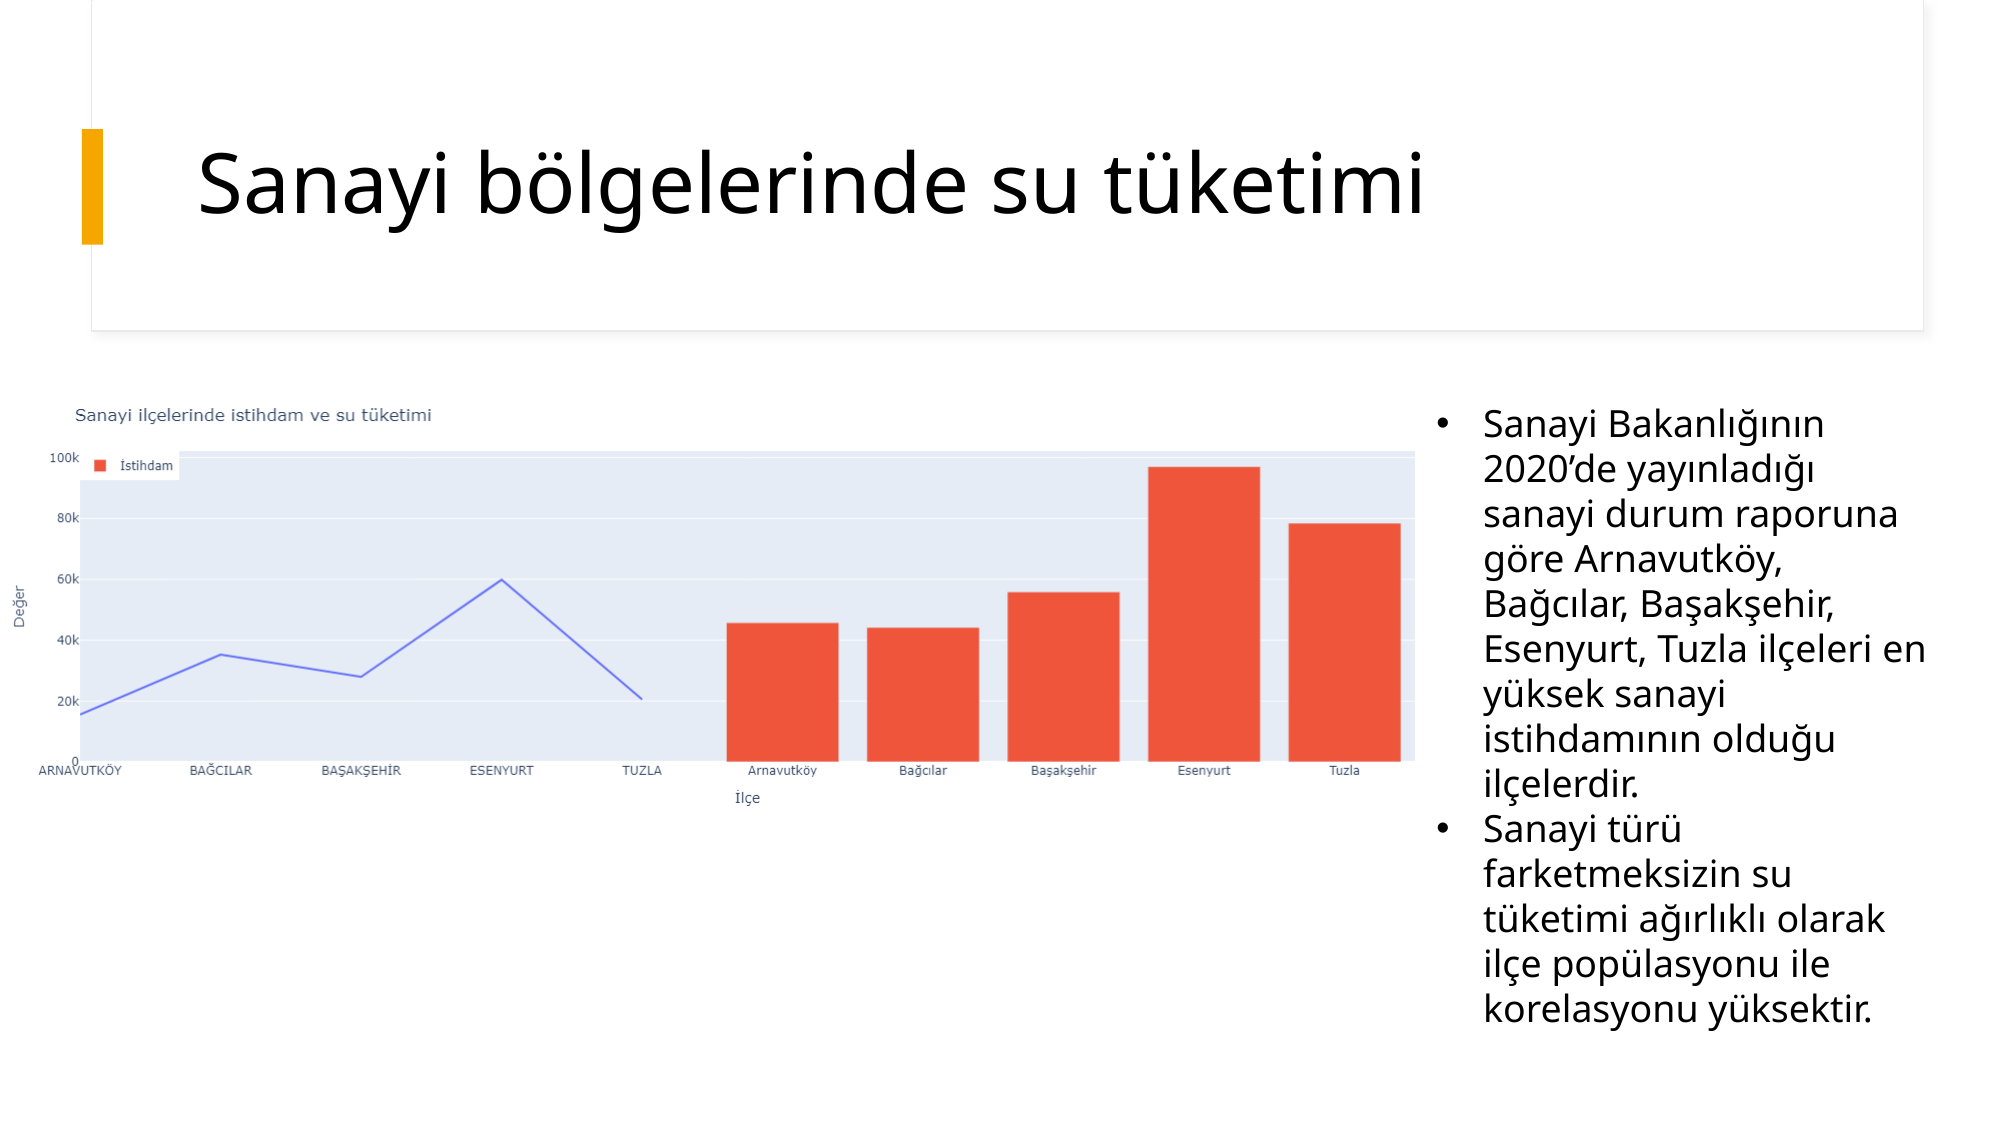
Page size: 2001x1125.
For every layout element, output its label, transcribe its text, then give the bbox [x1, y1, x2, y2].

title Sanayi bölgelerinde su tüketimi [183, 90, 1851, 284]
text_box Sanayi Bakanlığının 2020’de yayınladığı sanayi durum raporuna göre Arnavutköy, Bağcılar, Başakşehir, Esenyurt, Tuzla ilçeleri en yüksek sanayi istihdamının olduğu ilçelerdir. Sanayi türü farketmeksizin su tüketimi ağırlıklı olarak ilçe popülasyonu ile korelasyonu yüksektir. [1421, 392, 1949, 1037]
picture [0, 391, 1495, 842]
